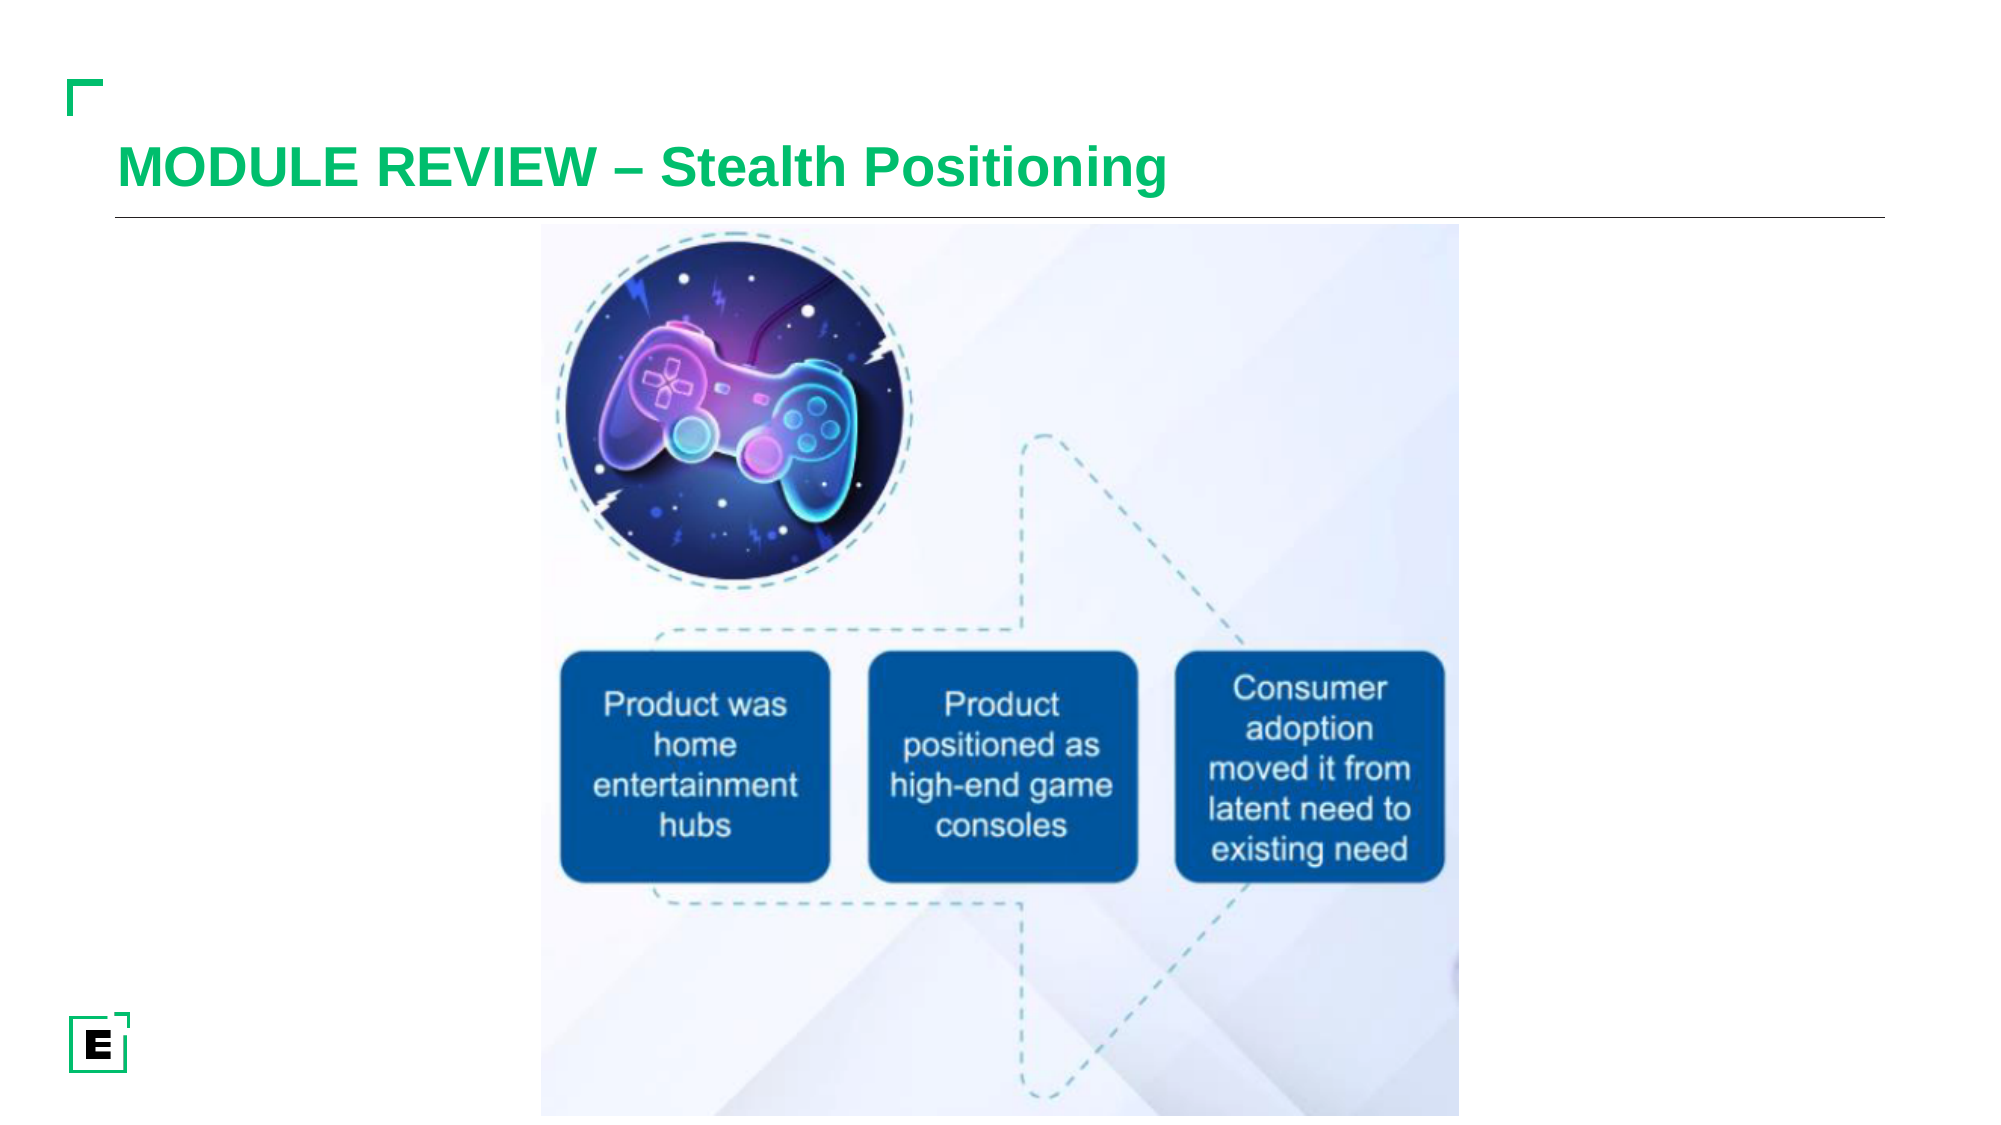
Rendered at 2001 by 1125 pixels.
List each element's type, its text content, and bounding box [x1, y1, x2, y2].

title MODULE REVIEW – Stealth Positioning [114, 68, 1751, 258]
picture [541, 224, 1459, 1116]
picture [69, 1012, 130, 1073]
